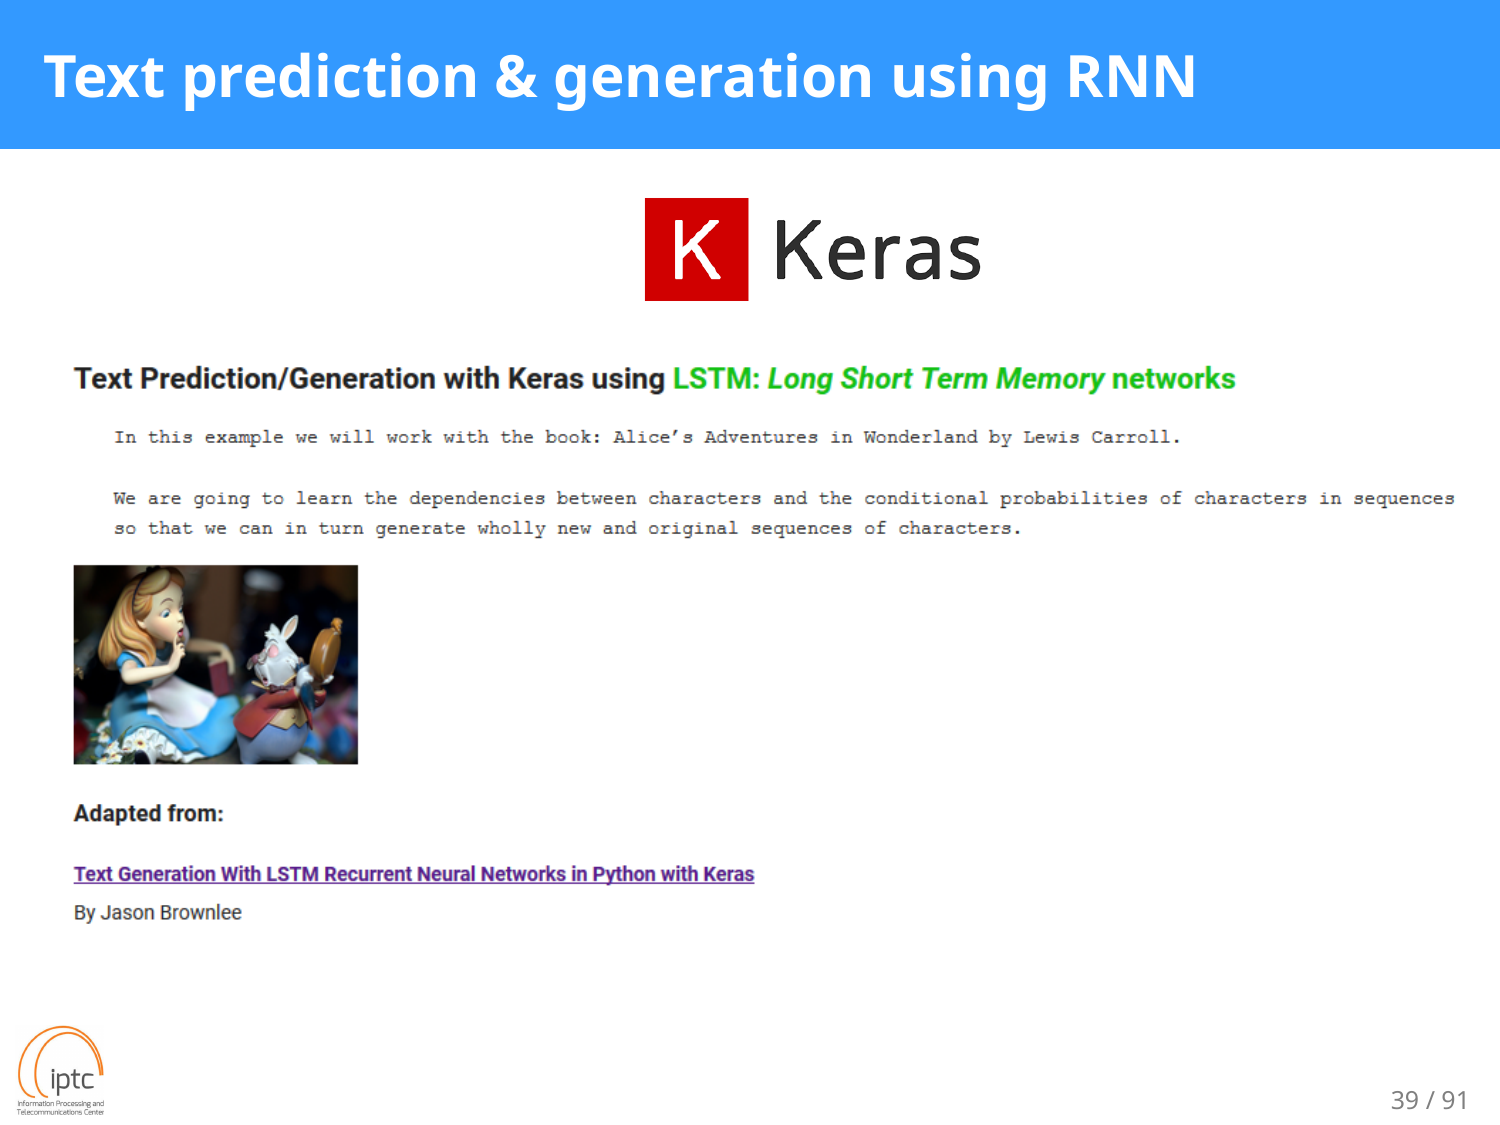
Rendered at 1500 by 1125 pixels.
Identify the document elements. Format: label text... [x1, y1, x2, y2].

title Text prediction & generation using RNN [0, 0, 1500, 151]
picture [643, 196, 1006, 302]
picture [15, 1025, 104, 1115]
picture [64, 349, 1471, 951]
